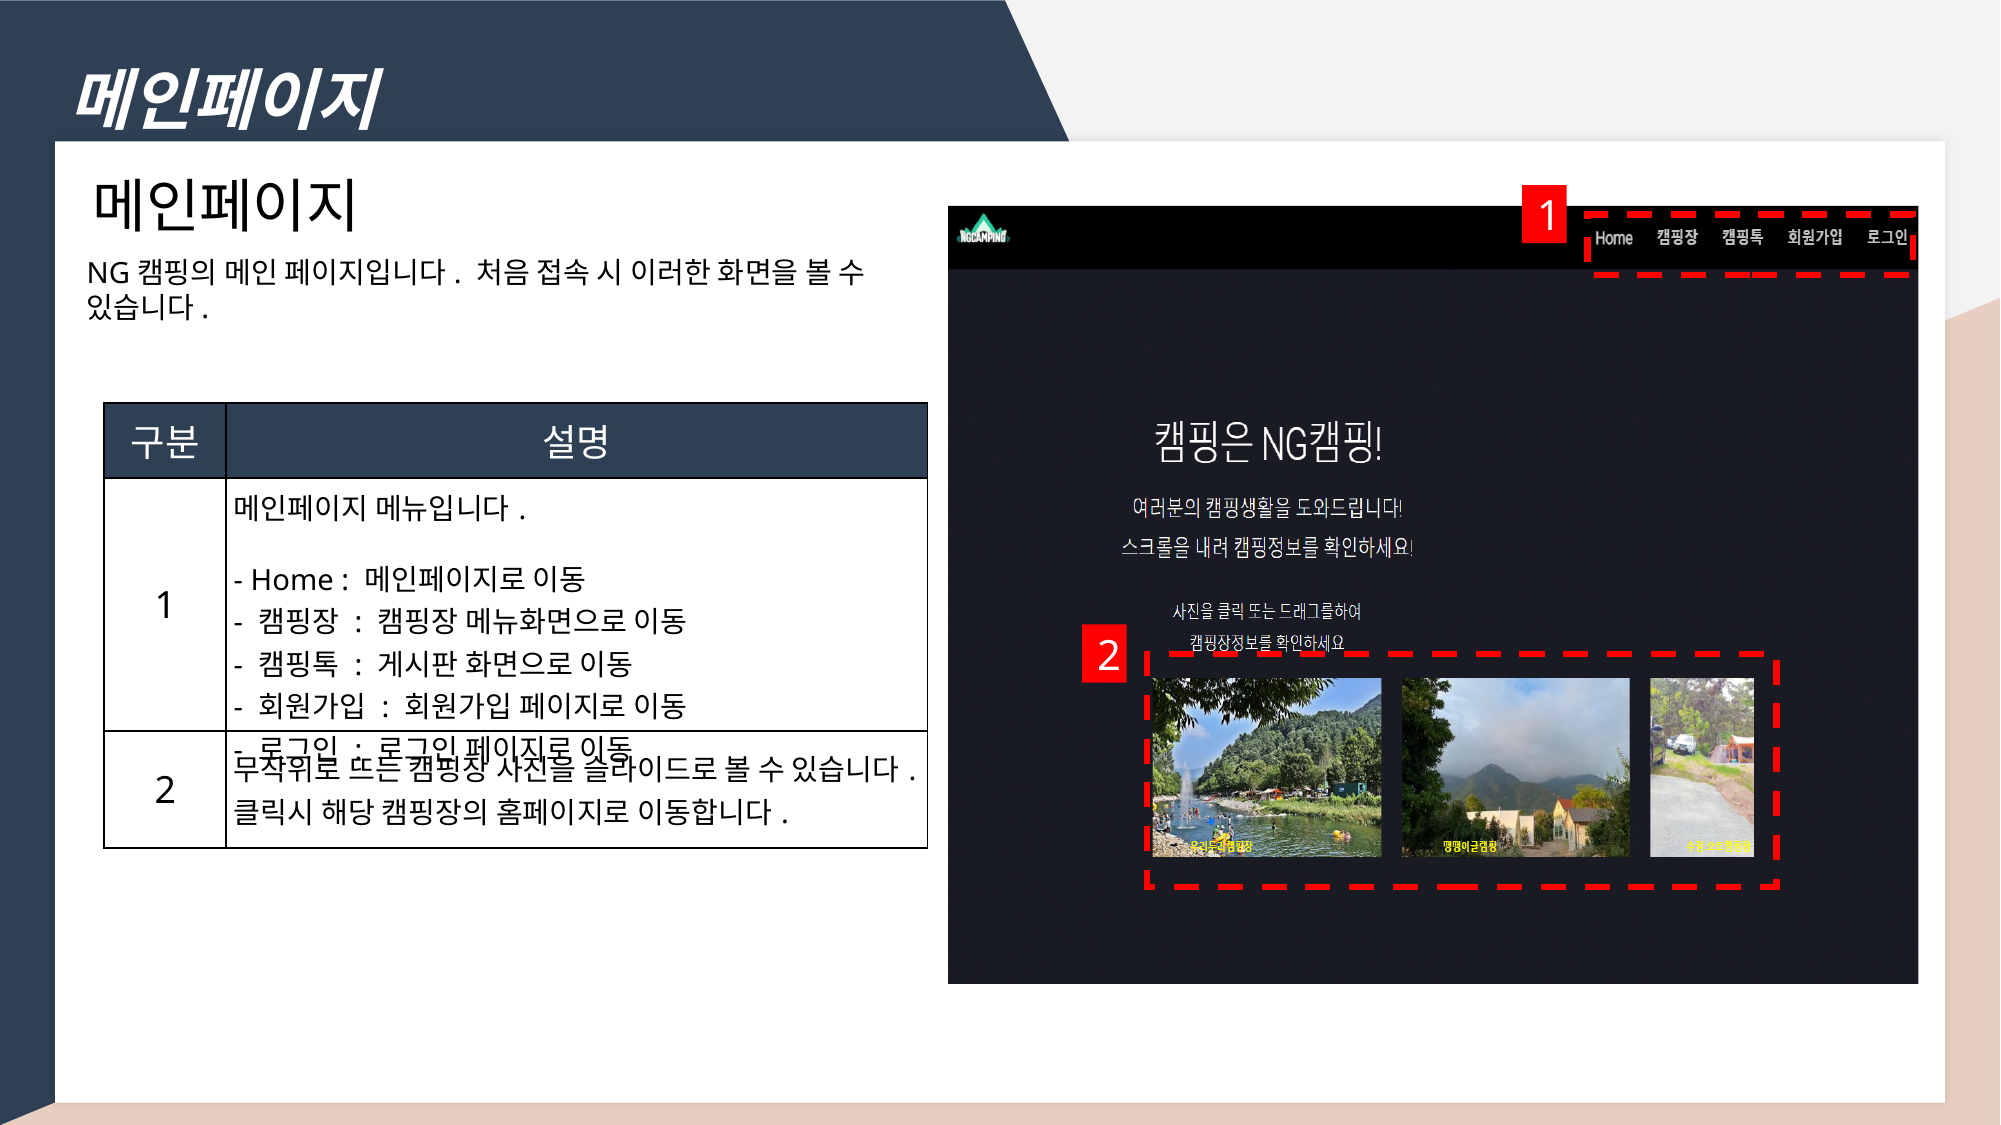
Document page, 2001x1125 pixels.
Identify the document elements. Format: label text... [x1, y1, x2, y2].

table_header 구분 [105, 404, 225, 477]
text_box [1521, 181, 1567, 247]
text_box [947, 204, 1919, 985]
table_header 설명 [227, 404, 927, 477]
table_cell 2 [105, 732, 225, 847]
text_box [1081, 620, 1127, 687]
table_cell 메인페이지 메뉴입니다. - Home : 메인페이지로 이동 - 캠핑장 : 캠핑장 메뉴화면으로 이동 - 캠핑톡 : 게시판 화면으로 이동 - 회원가입 : 회원가입 페이지로 이동 - 로그인 : 로그인 페이지로 이동 [227, 479, 927, 730]
table_cell 1 [105, 479, 225, 730]
text_box 메인페이지 [85, 161, 486, 247]
text_box 메인페이지 [62, 10, 486, 145]
table_cell 무작위로 뜨는 캠핑장 사진을 슬라이드로 볼 수 있습니다. 클릭시 해당 캠핑장의 홈페이지로 이동합니다. [227, 732, 927, 847]
text_box NG캠핑의 메인 페이지입니다. 처음 접속 시 이러한 화면을 볼 수 있습니다. [79, 247, 941, 332]
